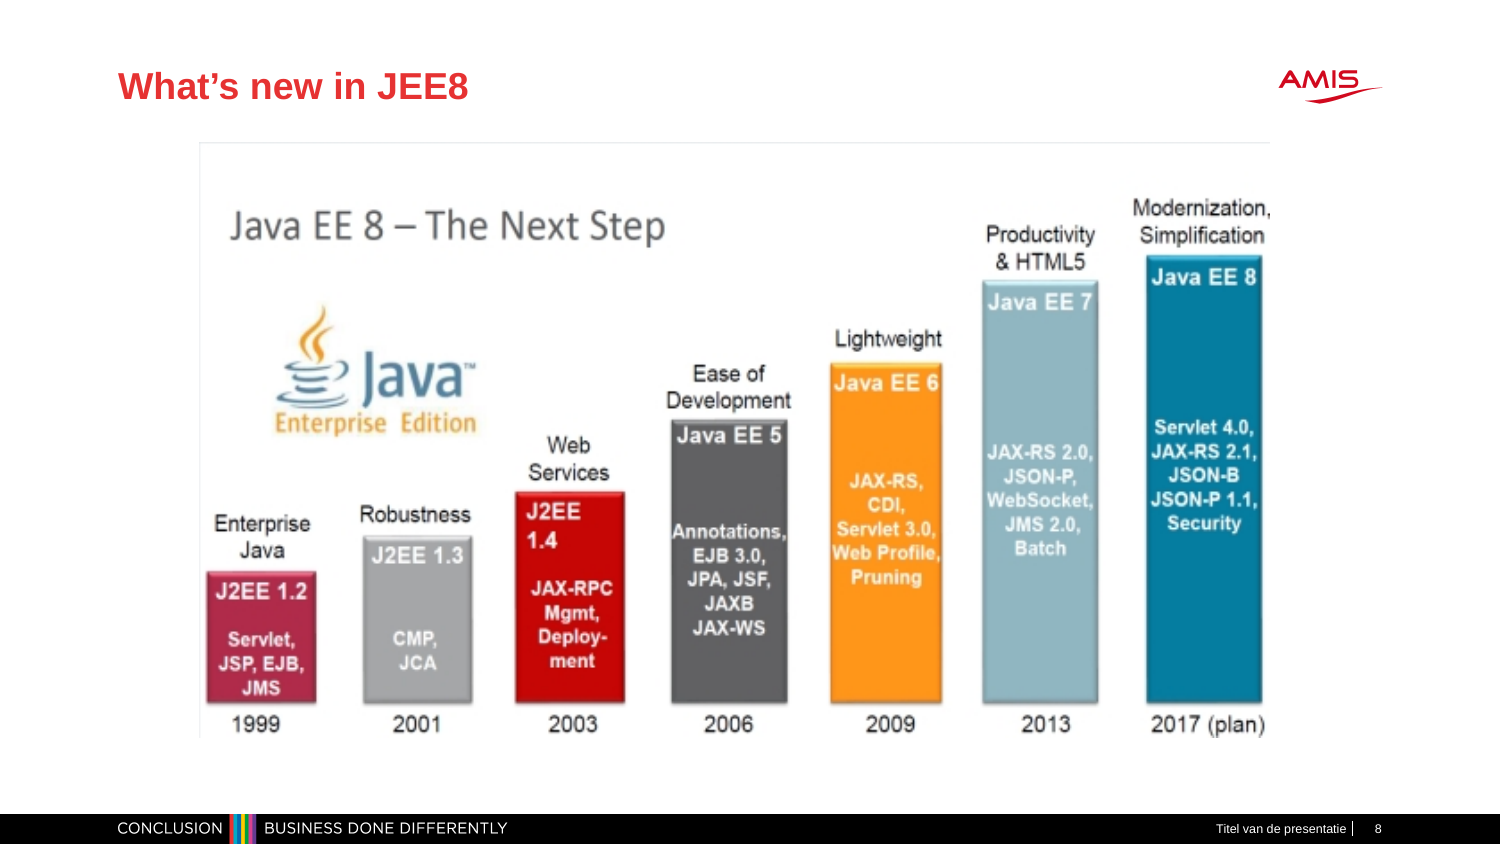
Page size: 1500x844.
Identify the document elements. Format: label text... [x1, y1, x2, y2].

title What’s new in JEE8 [118, 47, 1205, 130]
picture [199, 142, 1270, 738]
picture [0, 814, 236, 844]
slide_number 8 [1358, 820, 1382, 839]
picture [1205, 58, 1388, 106]
footer Titel van de presentatie [814, 820, 1347, 839]
picture [239, 814, 1500, 844]
